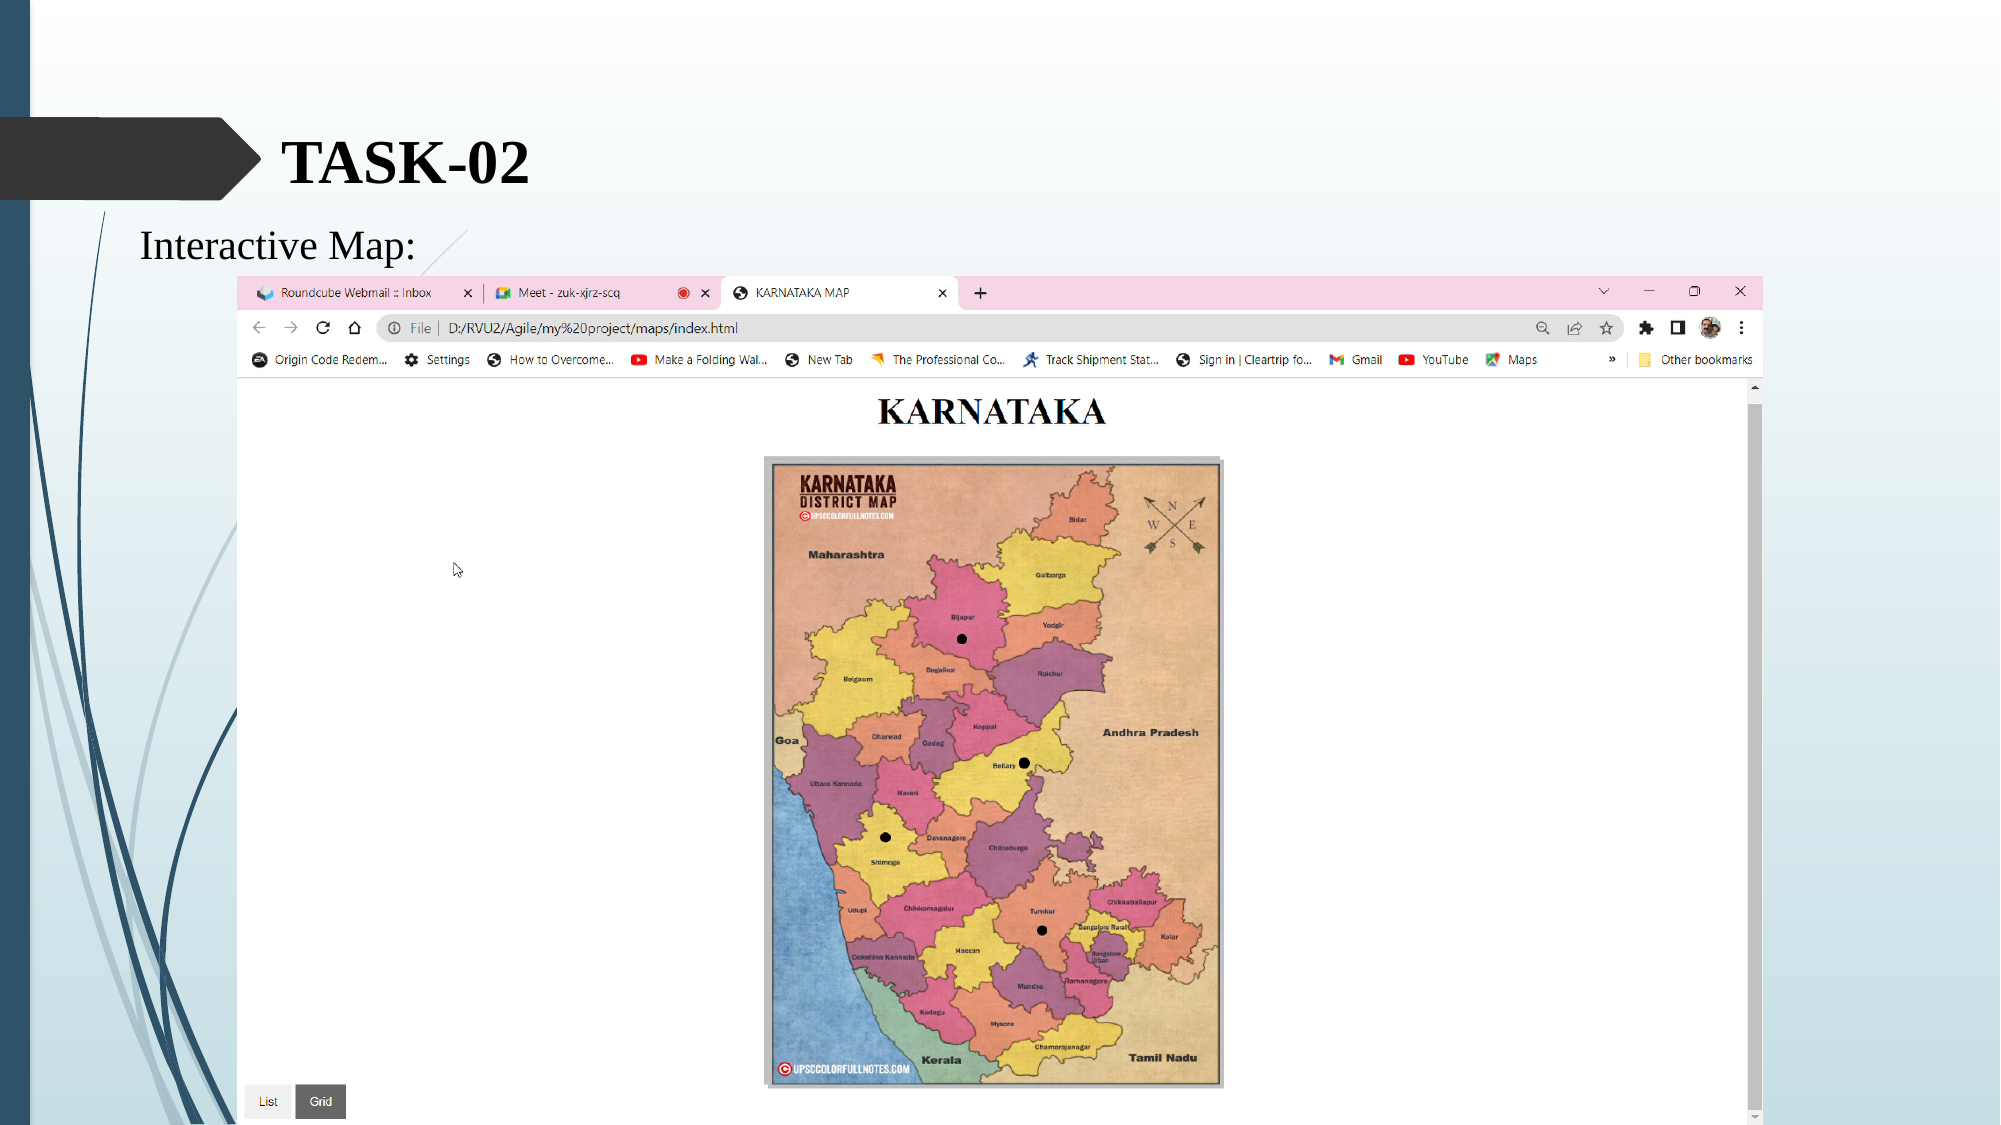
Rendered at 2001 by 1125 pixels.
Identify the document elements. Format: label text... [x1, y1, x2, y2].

title TASK-02 [266, 113, 1330, 196]
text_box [236, 275, 1764, 1125]
text_box Interactive Map: [124, 210, 665, 276]
